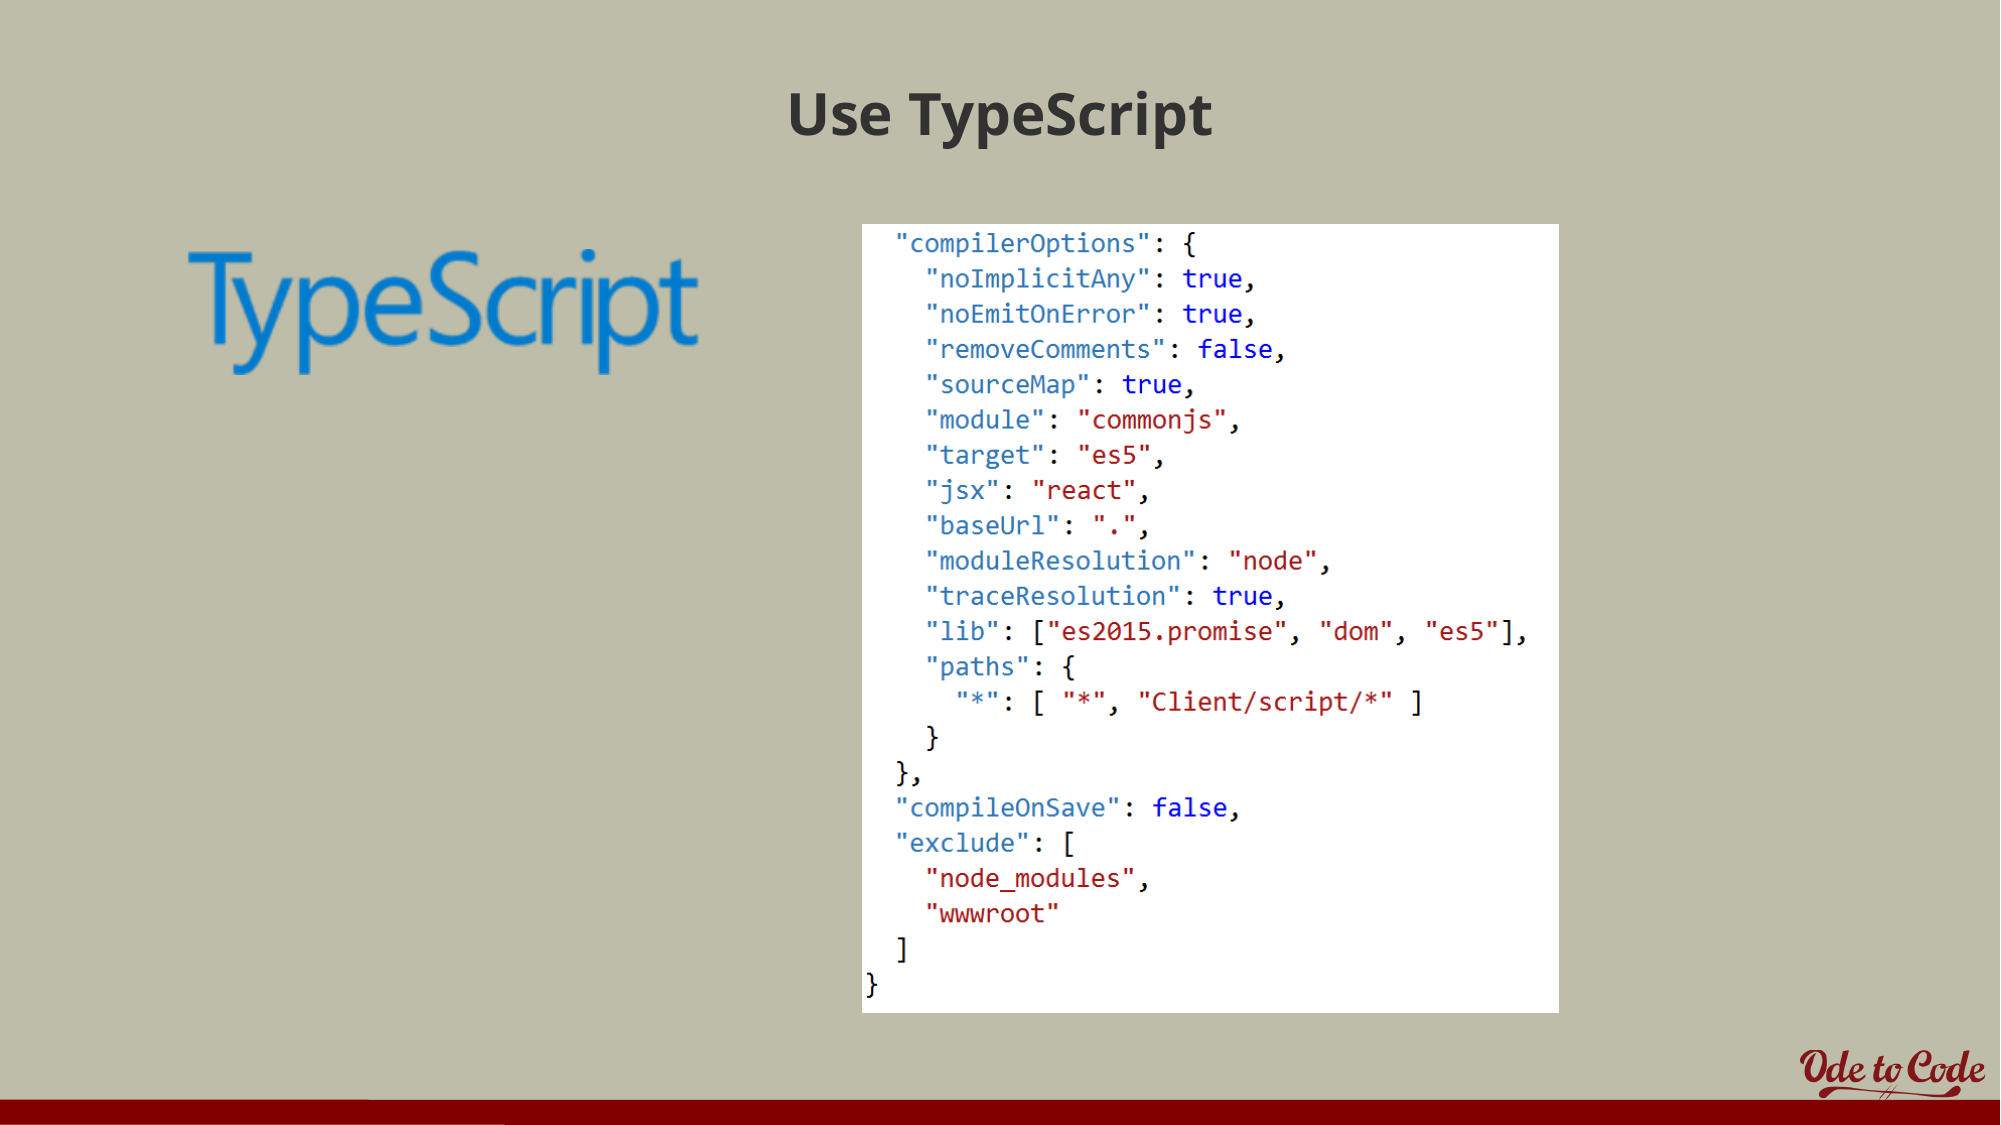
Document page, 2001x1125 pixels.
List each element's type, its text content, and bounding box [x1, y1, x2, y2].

title Use TypeScript [99, 49, 1901, 176]
picture [1800, 1050, 1985, 1100]
picture [187, 249, 700, 375]
picture [862, 224, 1559, 1013]
